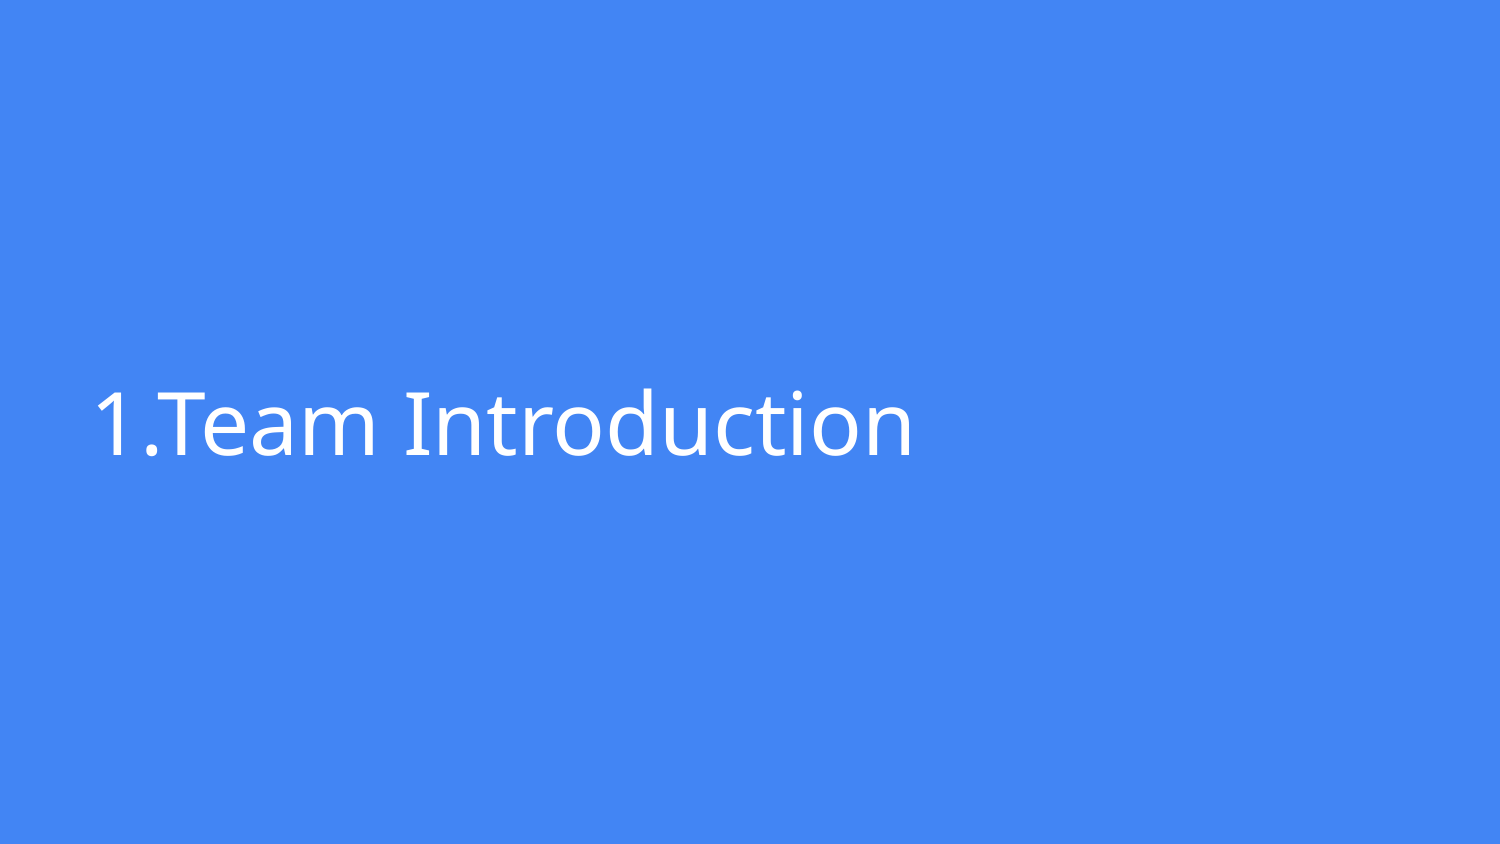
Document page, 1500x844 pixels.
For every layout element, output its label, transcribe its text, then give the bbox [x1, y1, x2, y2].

title 1.Team Introduction [75, 338, 1425, 505]
